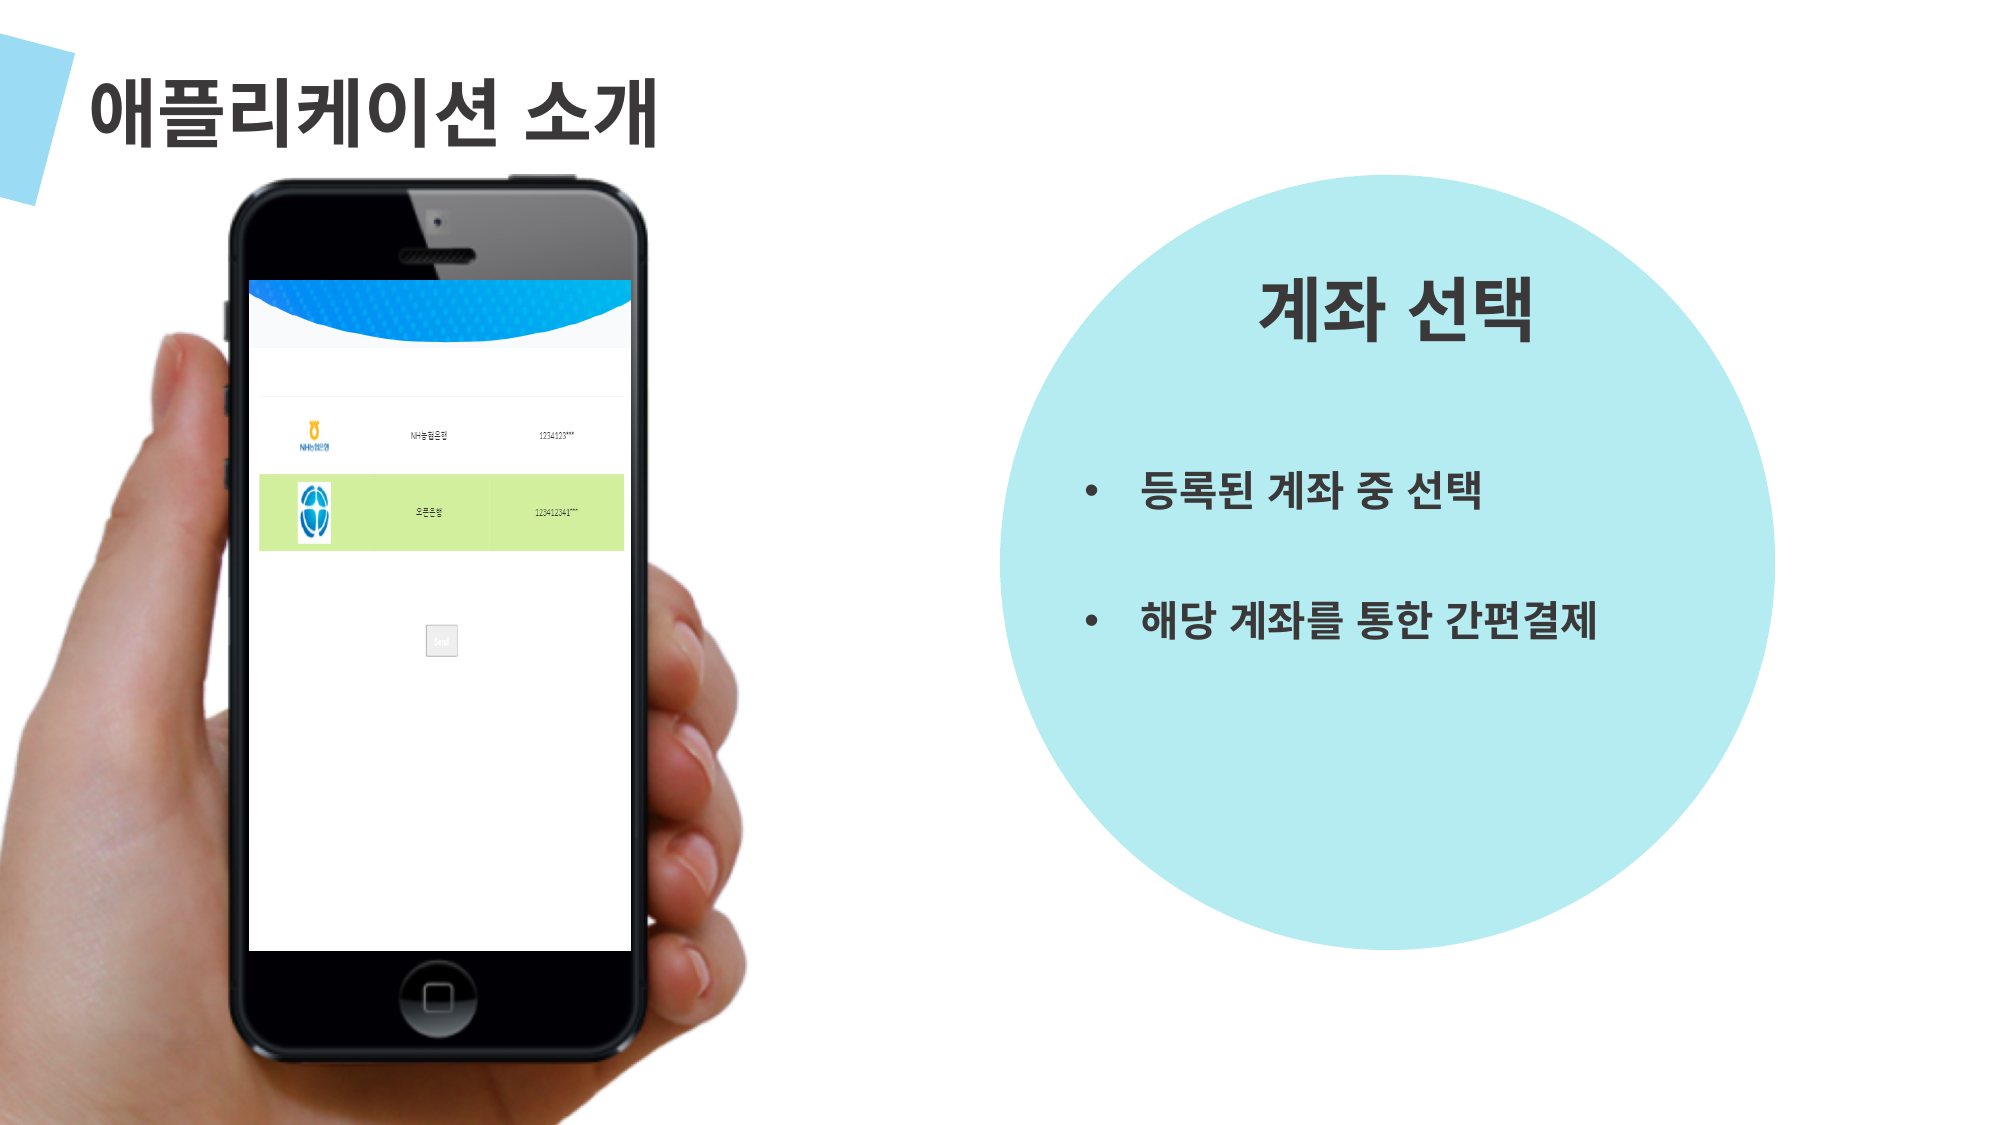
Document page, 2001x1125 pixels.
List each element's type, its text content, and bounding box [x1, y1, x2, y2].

picture [0, 174, 795, 1125]
text_box 계좌 선택 [1242, 258, 1552, 358]
text_box [0, 32, 77, 174]
text_box [998, 173, 1777, 952]
text_box 등록된 계좌 중 선택 해당 계좌를 통한 간편결제 [1069, 442, 1725, 653]
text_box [75, 59, 959, 207]
